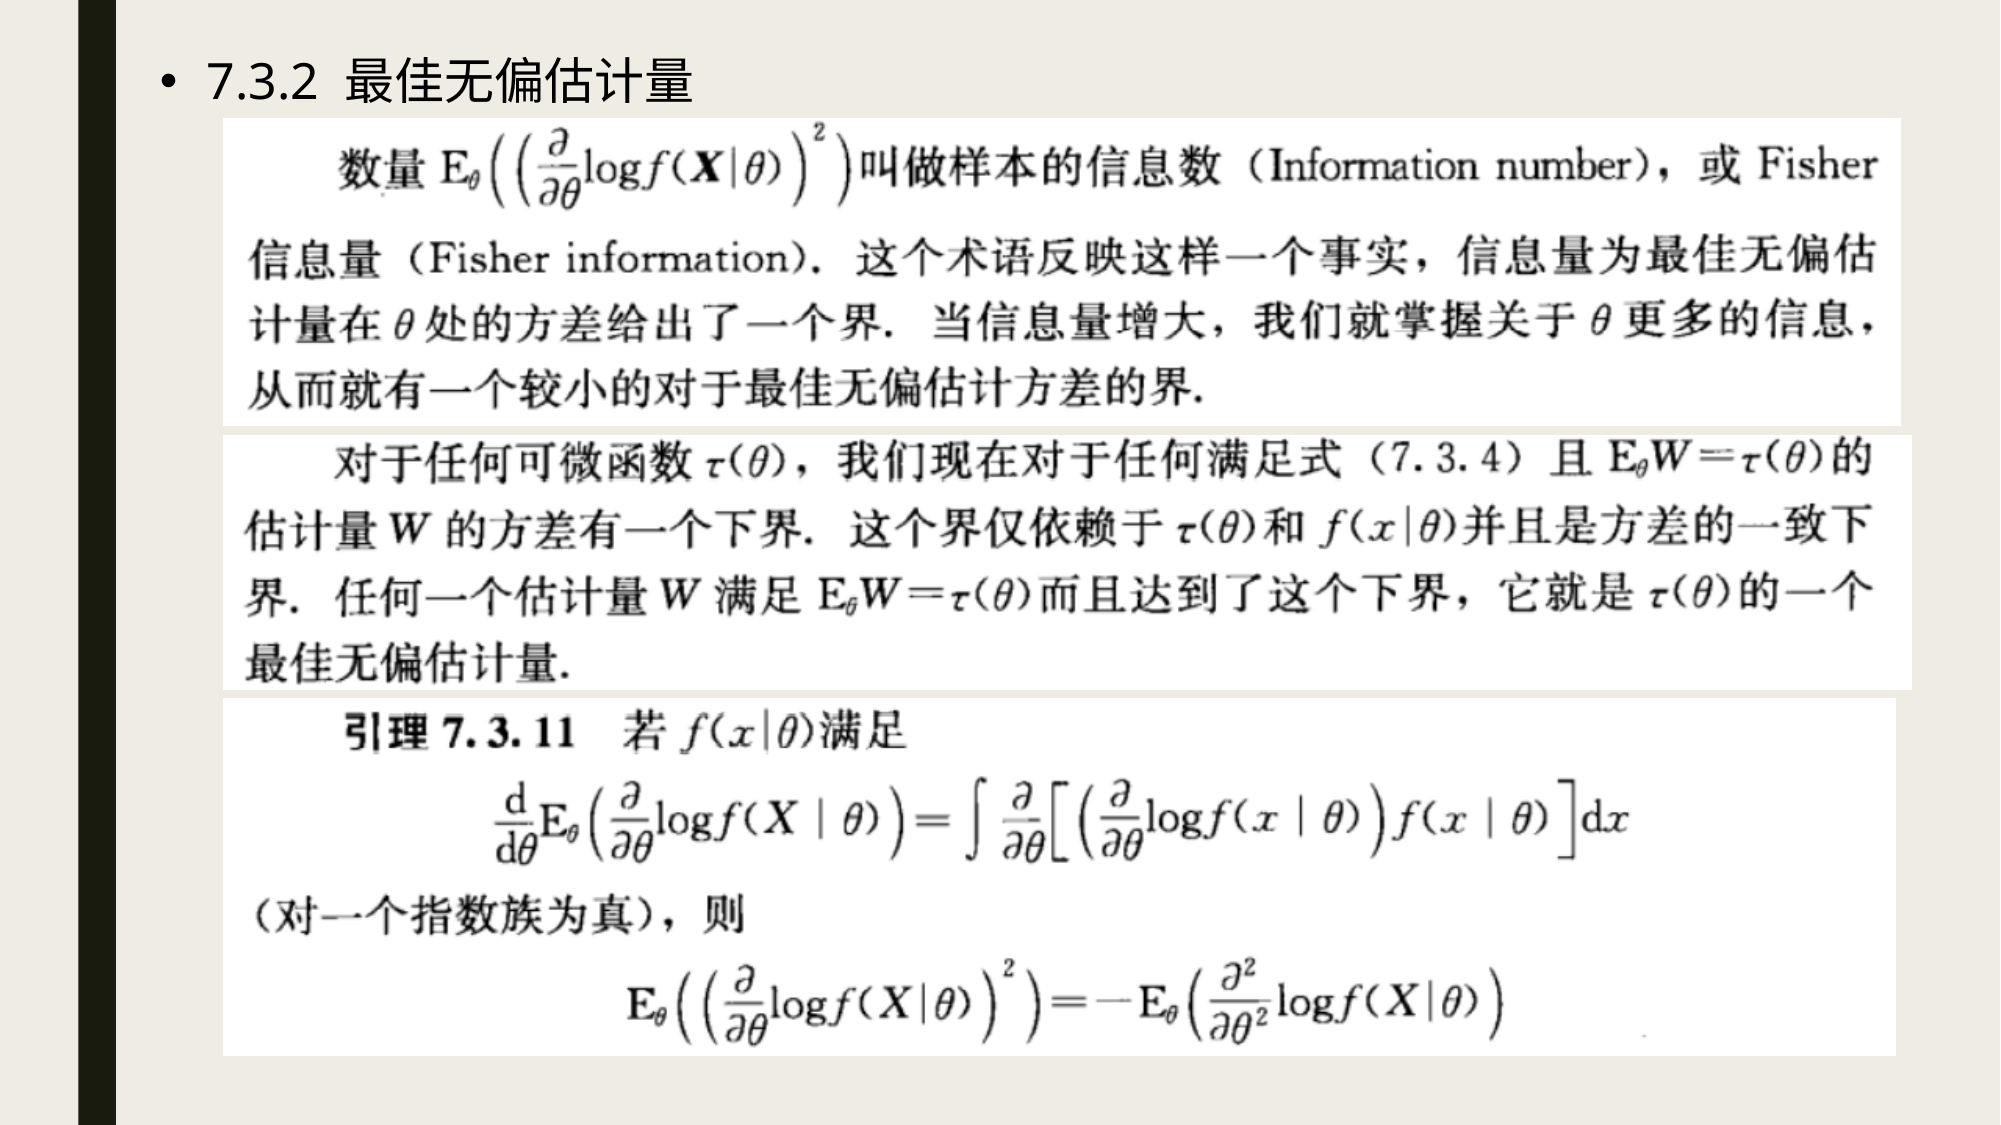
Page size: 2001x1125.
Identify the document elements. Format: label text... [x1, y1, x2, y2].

text_box 7.3.2 最佳无偏估计量 [145, 42, 1315, 118]
picture [223, 698, 1896, 1056]
picture [223, 435, 1912, 690]
picture [223, 118, 1901, 426]
